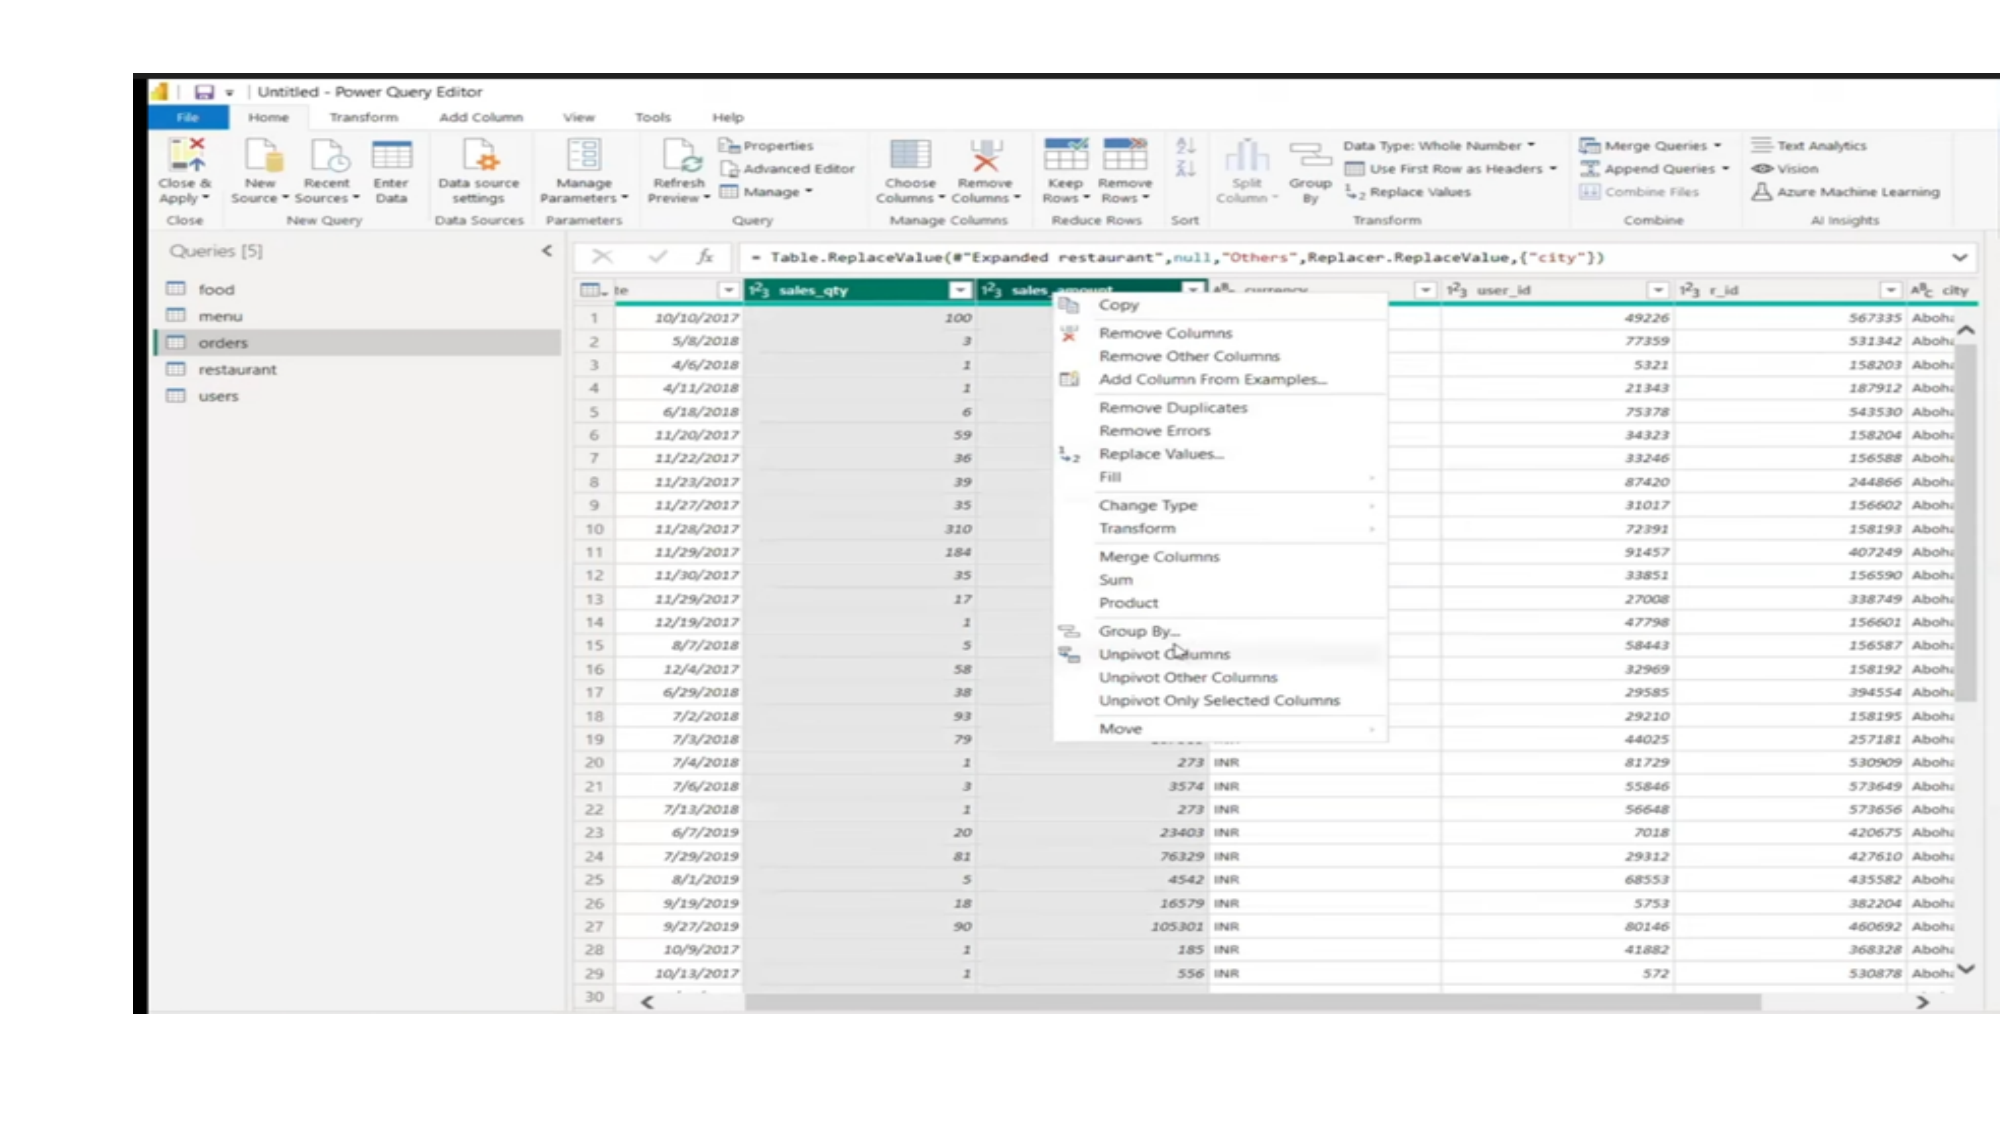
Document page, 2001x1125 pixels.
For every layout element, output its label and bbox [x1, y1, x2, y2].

list [133, 73, 2000, 1014]
